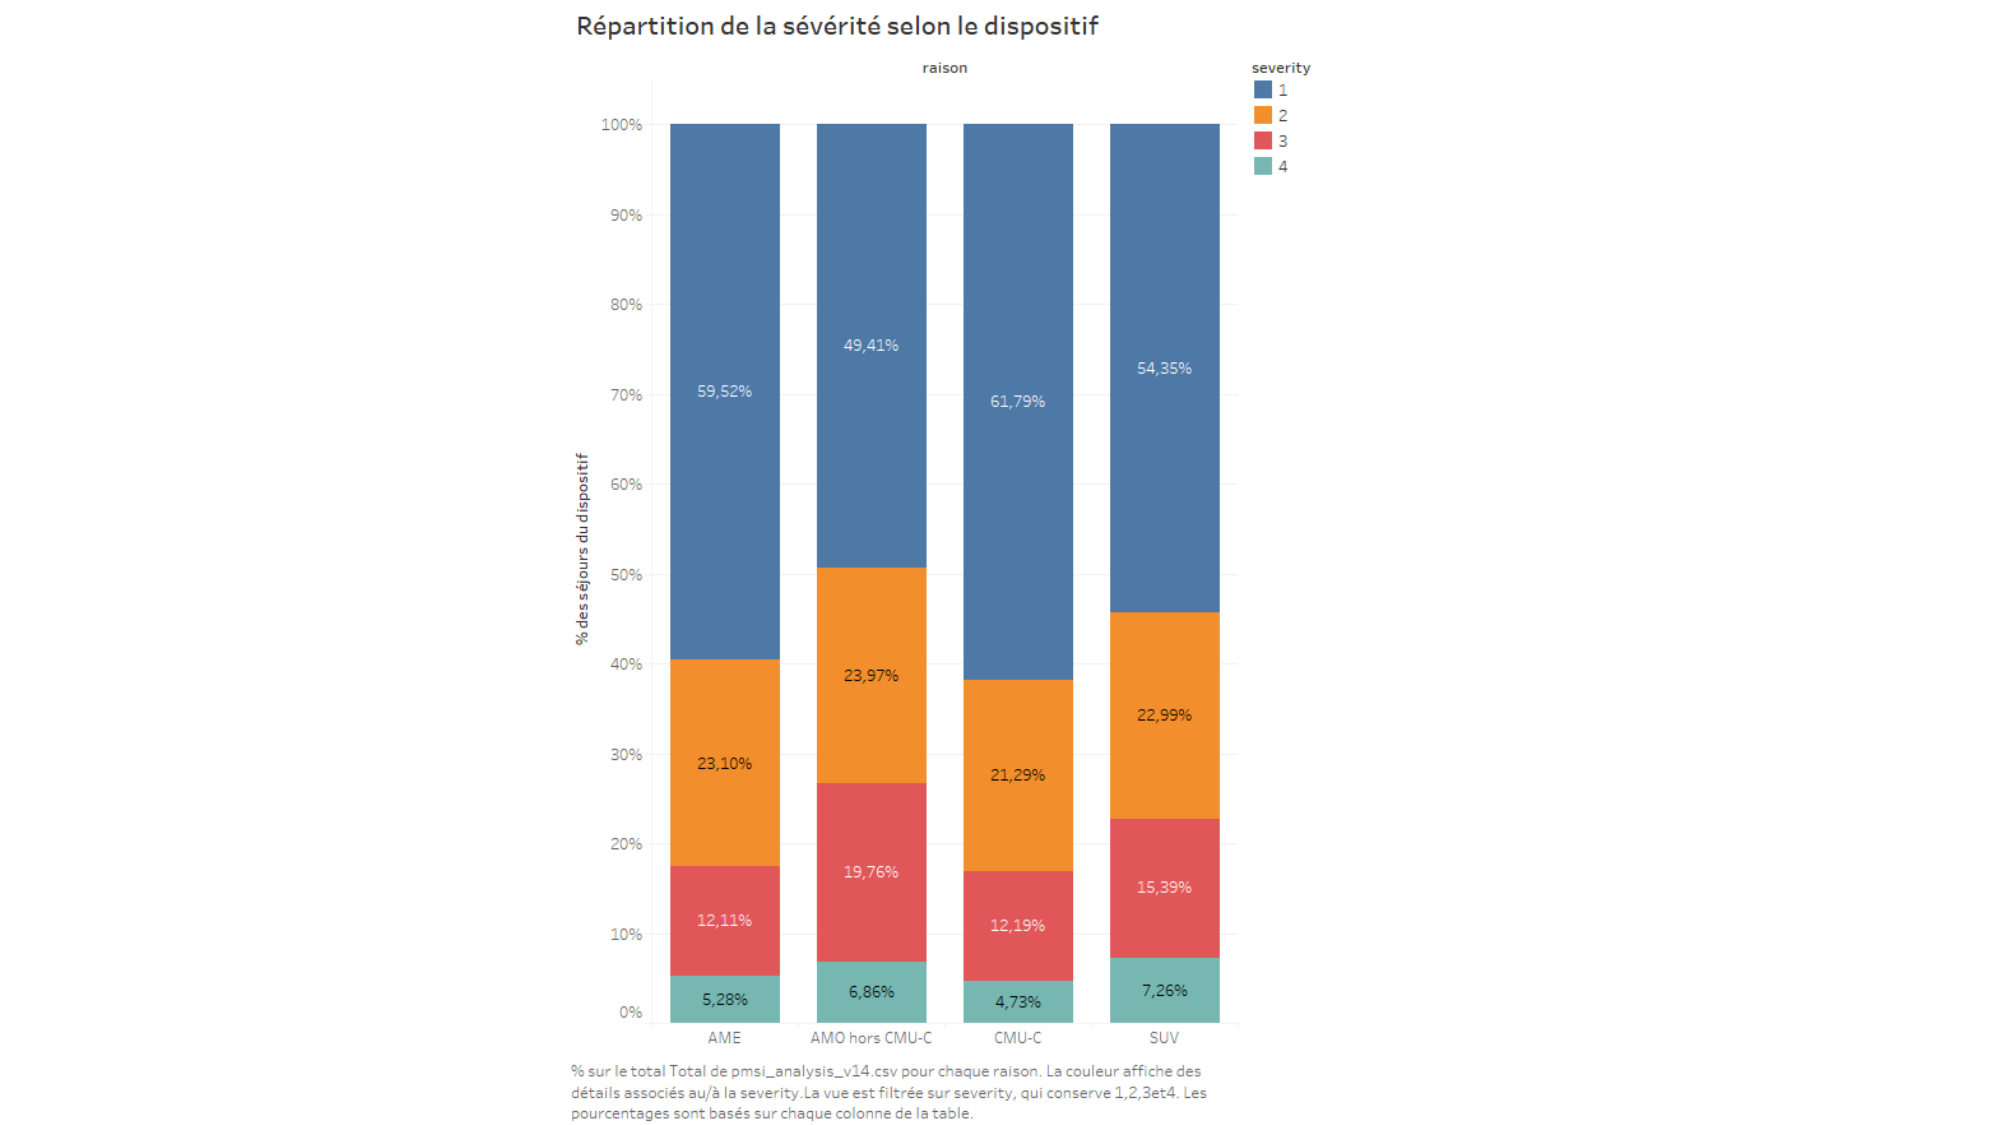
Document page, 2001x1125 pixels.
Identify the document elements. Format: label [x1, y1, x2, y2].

picture [571, 0, 1429, 1125]
